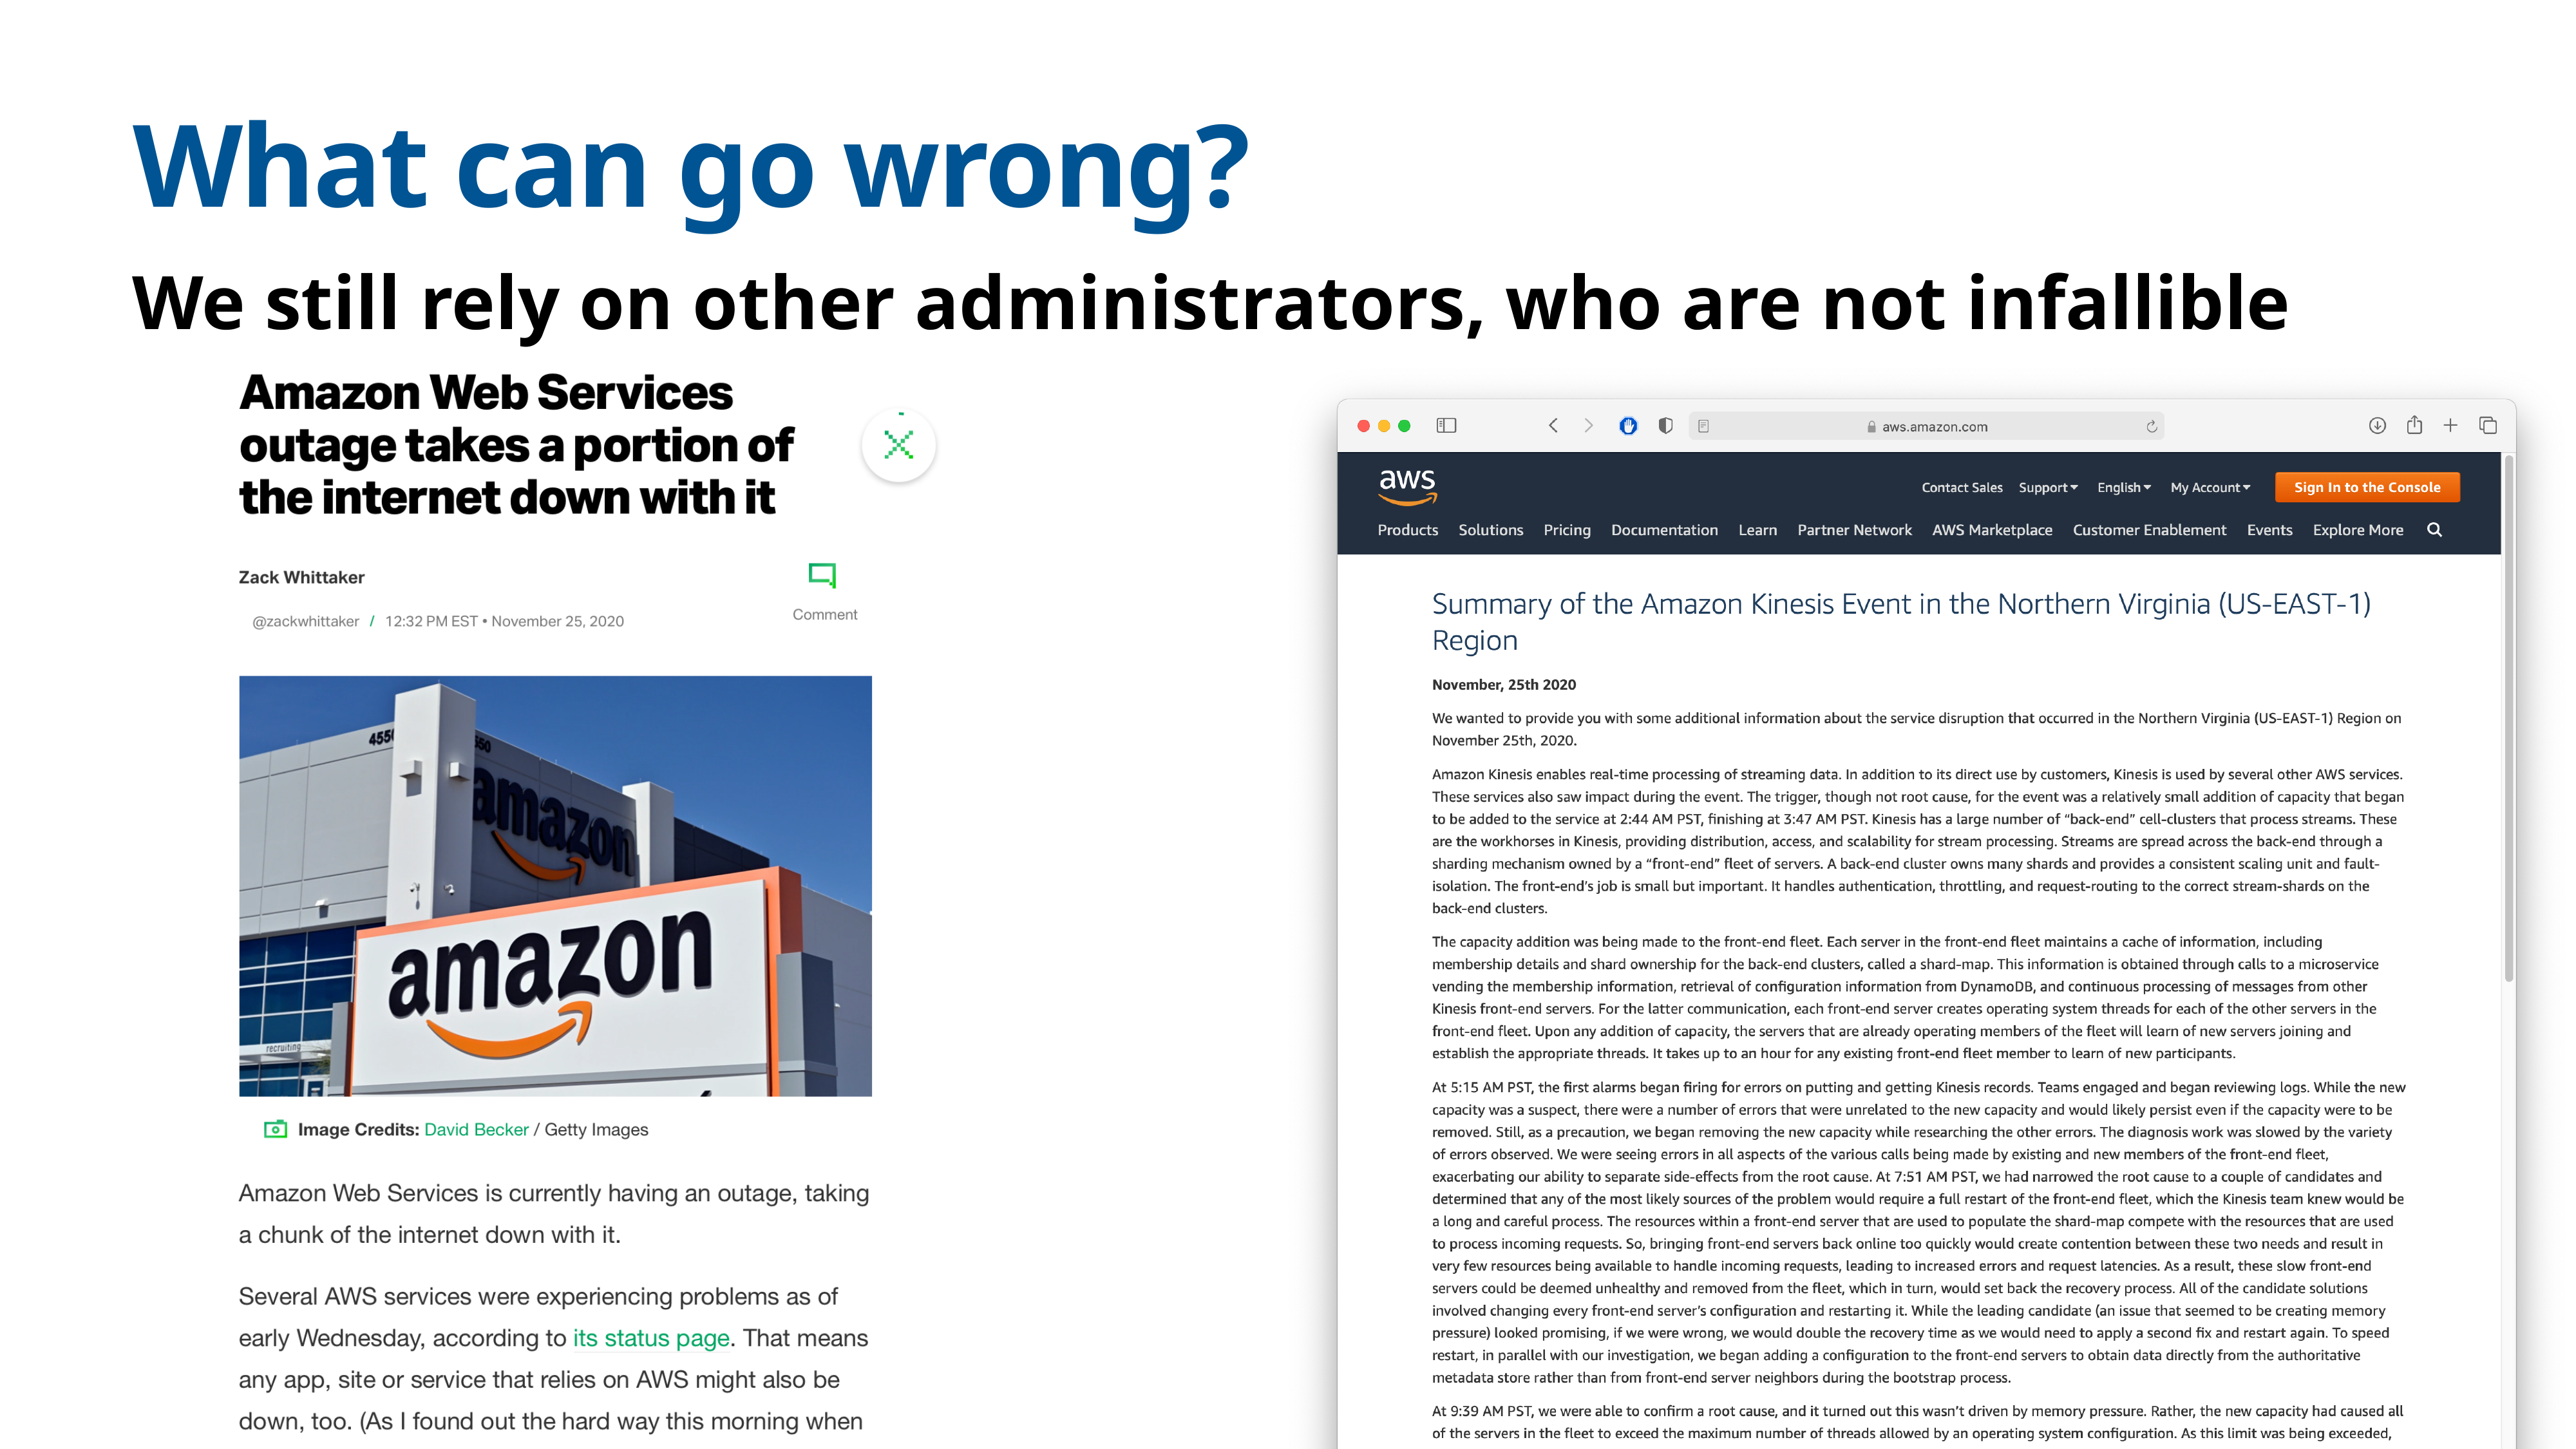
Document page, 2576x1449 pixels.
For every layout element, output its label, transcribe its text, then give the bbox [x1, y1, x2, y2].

picture [211, 360, 949, 1449]
title What can go wrong? [127, 113, 2449, 250]
picture [1280, 360, 2573, 1449]
list We still rely on other administrators, who are not infallible [127, 250, 2449, 350]
